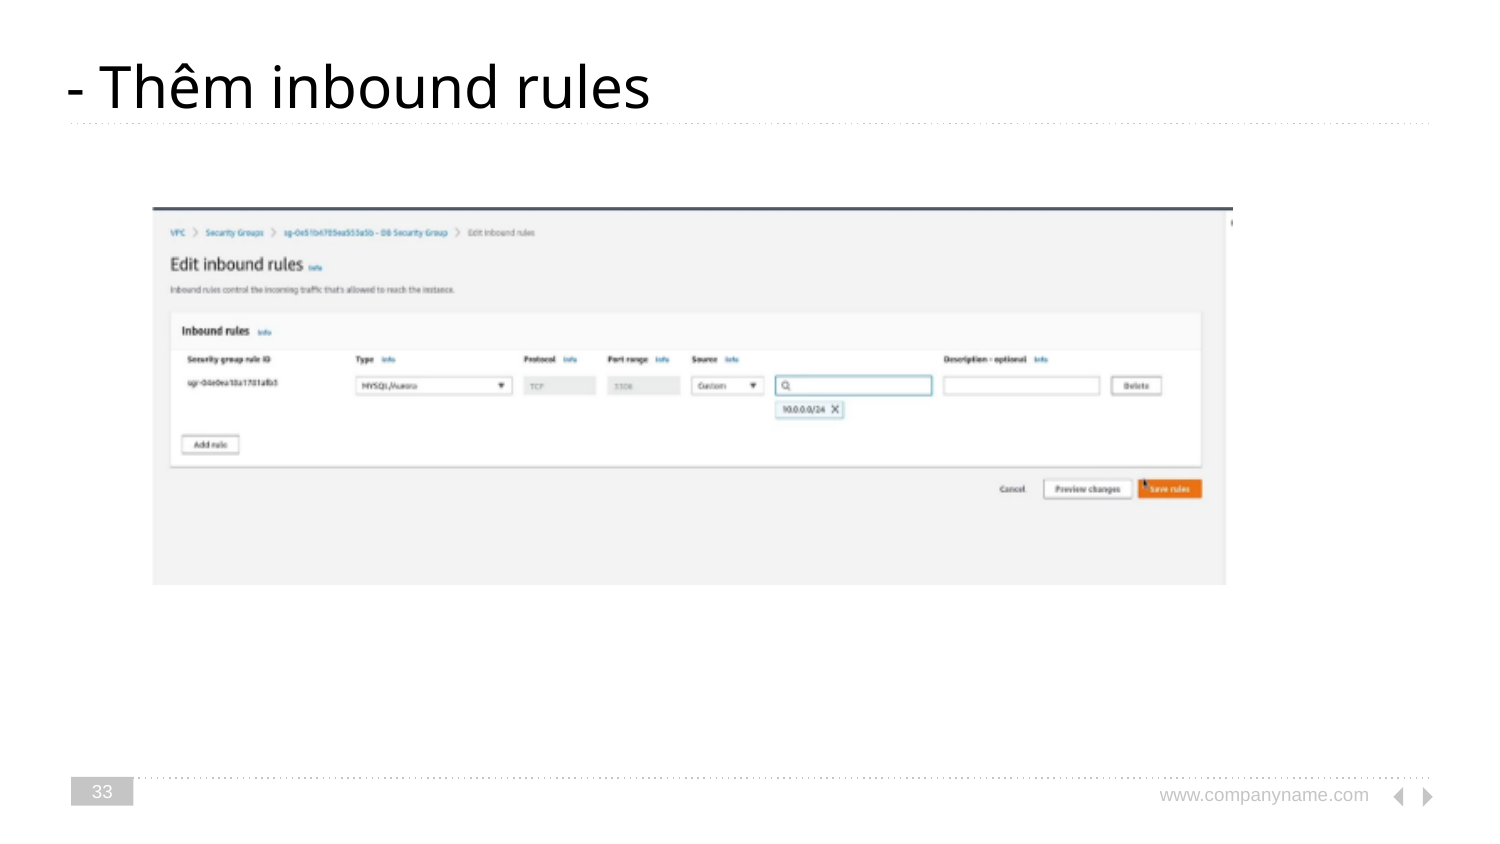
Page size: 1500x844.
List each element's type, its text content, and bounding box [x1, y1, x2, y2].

slide_number 33 [71, 776, 134, 806]
title - Thêm inbound rules [51, 35, 1449, 112]
picture [151, 207, 1233, 586]
